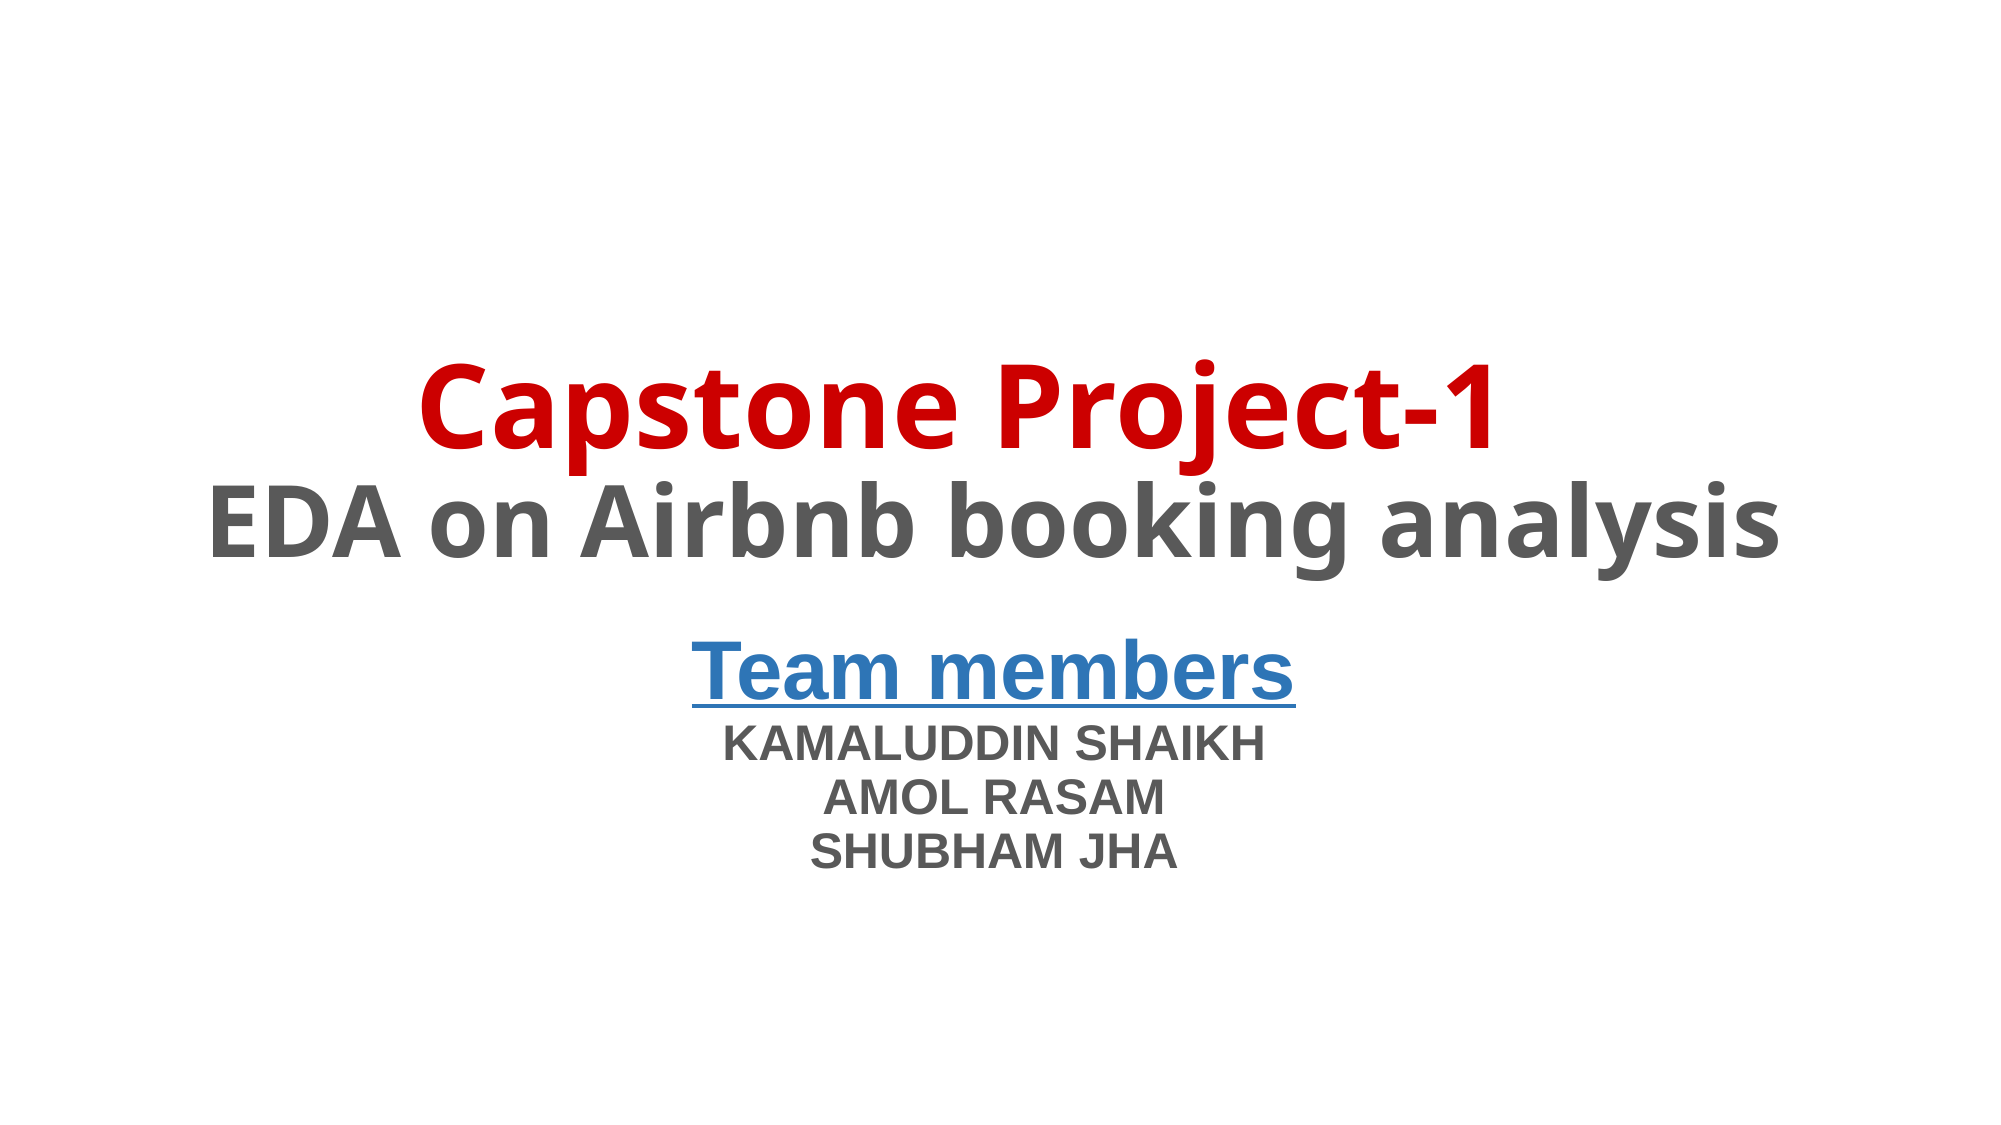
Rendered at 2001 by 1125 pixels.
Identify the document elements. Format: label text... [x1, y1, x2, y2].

title Capstone Project-1 EDA on Airbnb booking analysis Team members KAMALUDDIN SHAIKH AMOL RASAM SHUBHAM JHA [63, 71, 1925, 900]
